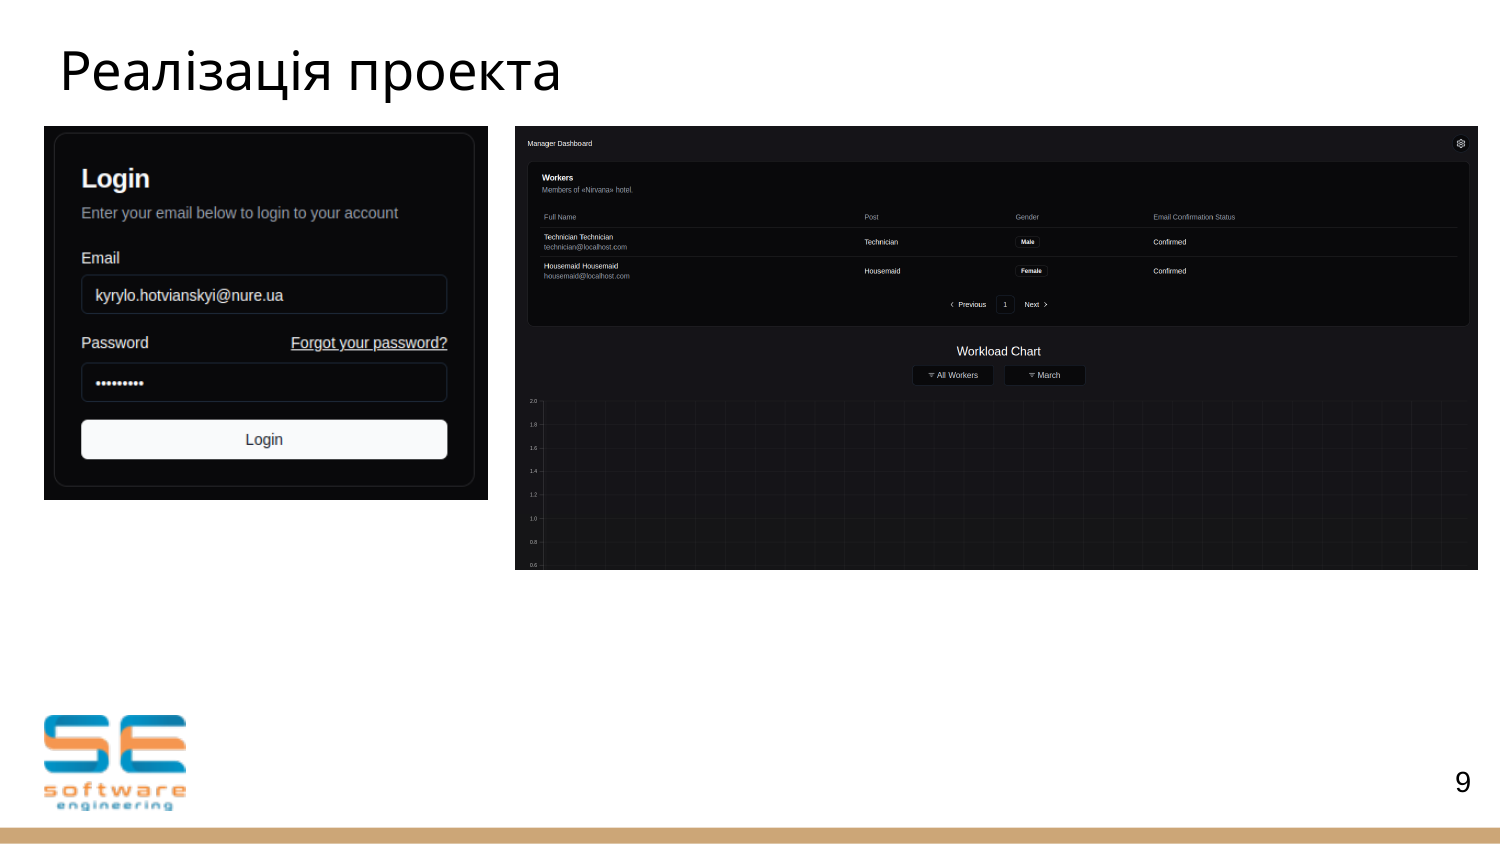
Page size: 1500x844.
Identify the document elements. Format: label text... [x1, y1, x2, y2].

picture [43, 714, 186, 811]
picture [515, 126, 1478, 571]
picture [43, 126, 488, 500]
title Реалізація проекта [44, 20, 1442, 116]
text_box ‹#› [1440, 755, 1487, 806]
